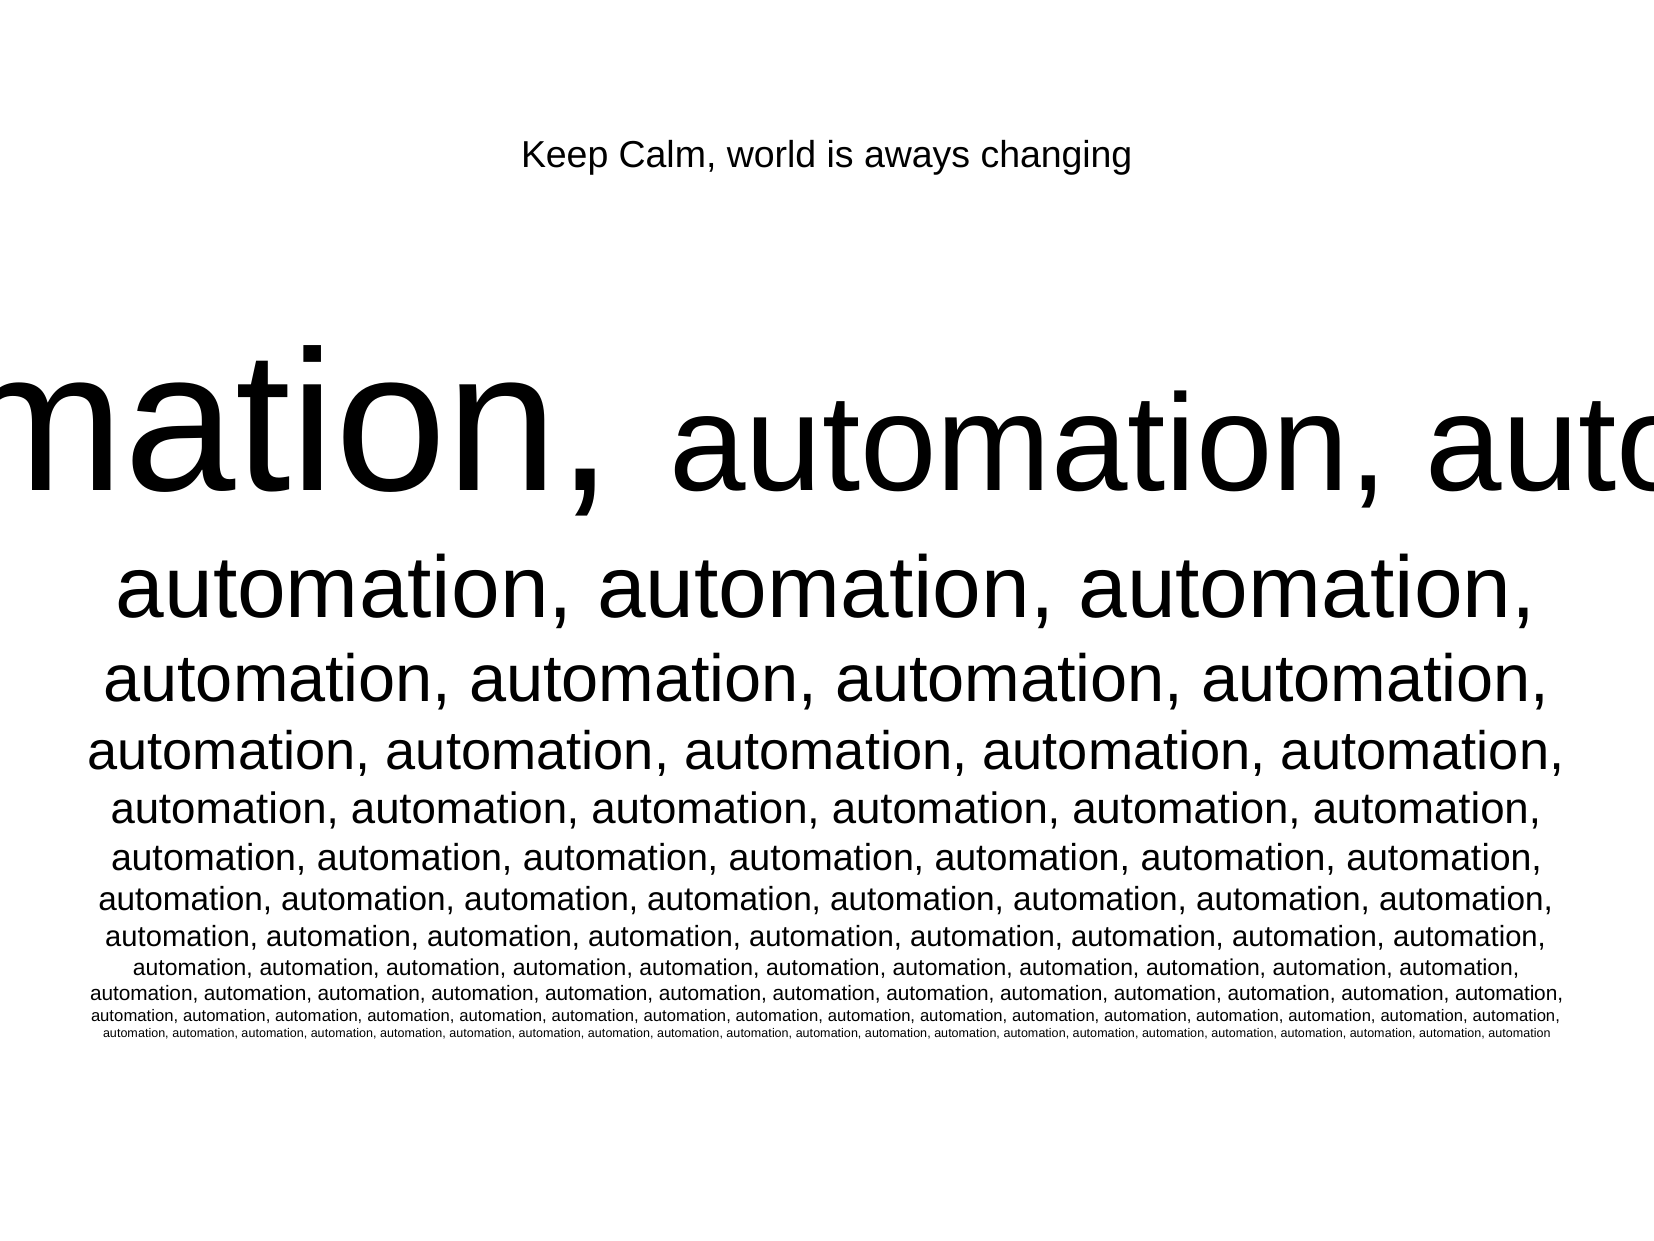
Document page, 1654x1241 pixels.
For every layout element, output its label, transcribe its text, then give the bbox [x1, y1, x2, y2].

text_box Keep Calm, world is aways changing [82, 49, 1571, 257]
text_box Automation, automation, automation automation, automation, automation, automation, automation, automation, automation, automation, automation, automation, automation, automation, automation, automation, automation, automation, automation, automation, automation, automation, automation, automation, automation, automation, automation, automation, automation, automation, automation, automation, automation, automation, automation, automation, automation, automation, automation, automation, automation, automation, automation, automation, automation, automation, automation, automation, automation, automation, automation, automation, automation, automation, automation, automation, automation, automation, automation, automation, automation, automation, automation, automation, automation, automation, automation, automation, automation, automation, automation, automation, automation, automation, automation, automation, automation, automation, automation, automation, automation, automation, automation, automation, automation, automation, automation, automation, automation, automation, automation, automation, automation, automation, automation, automation, automation, automation, automation, automation, automation, automation, automation, automation, automation [82, 290, 1571, 1158]
